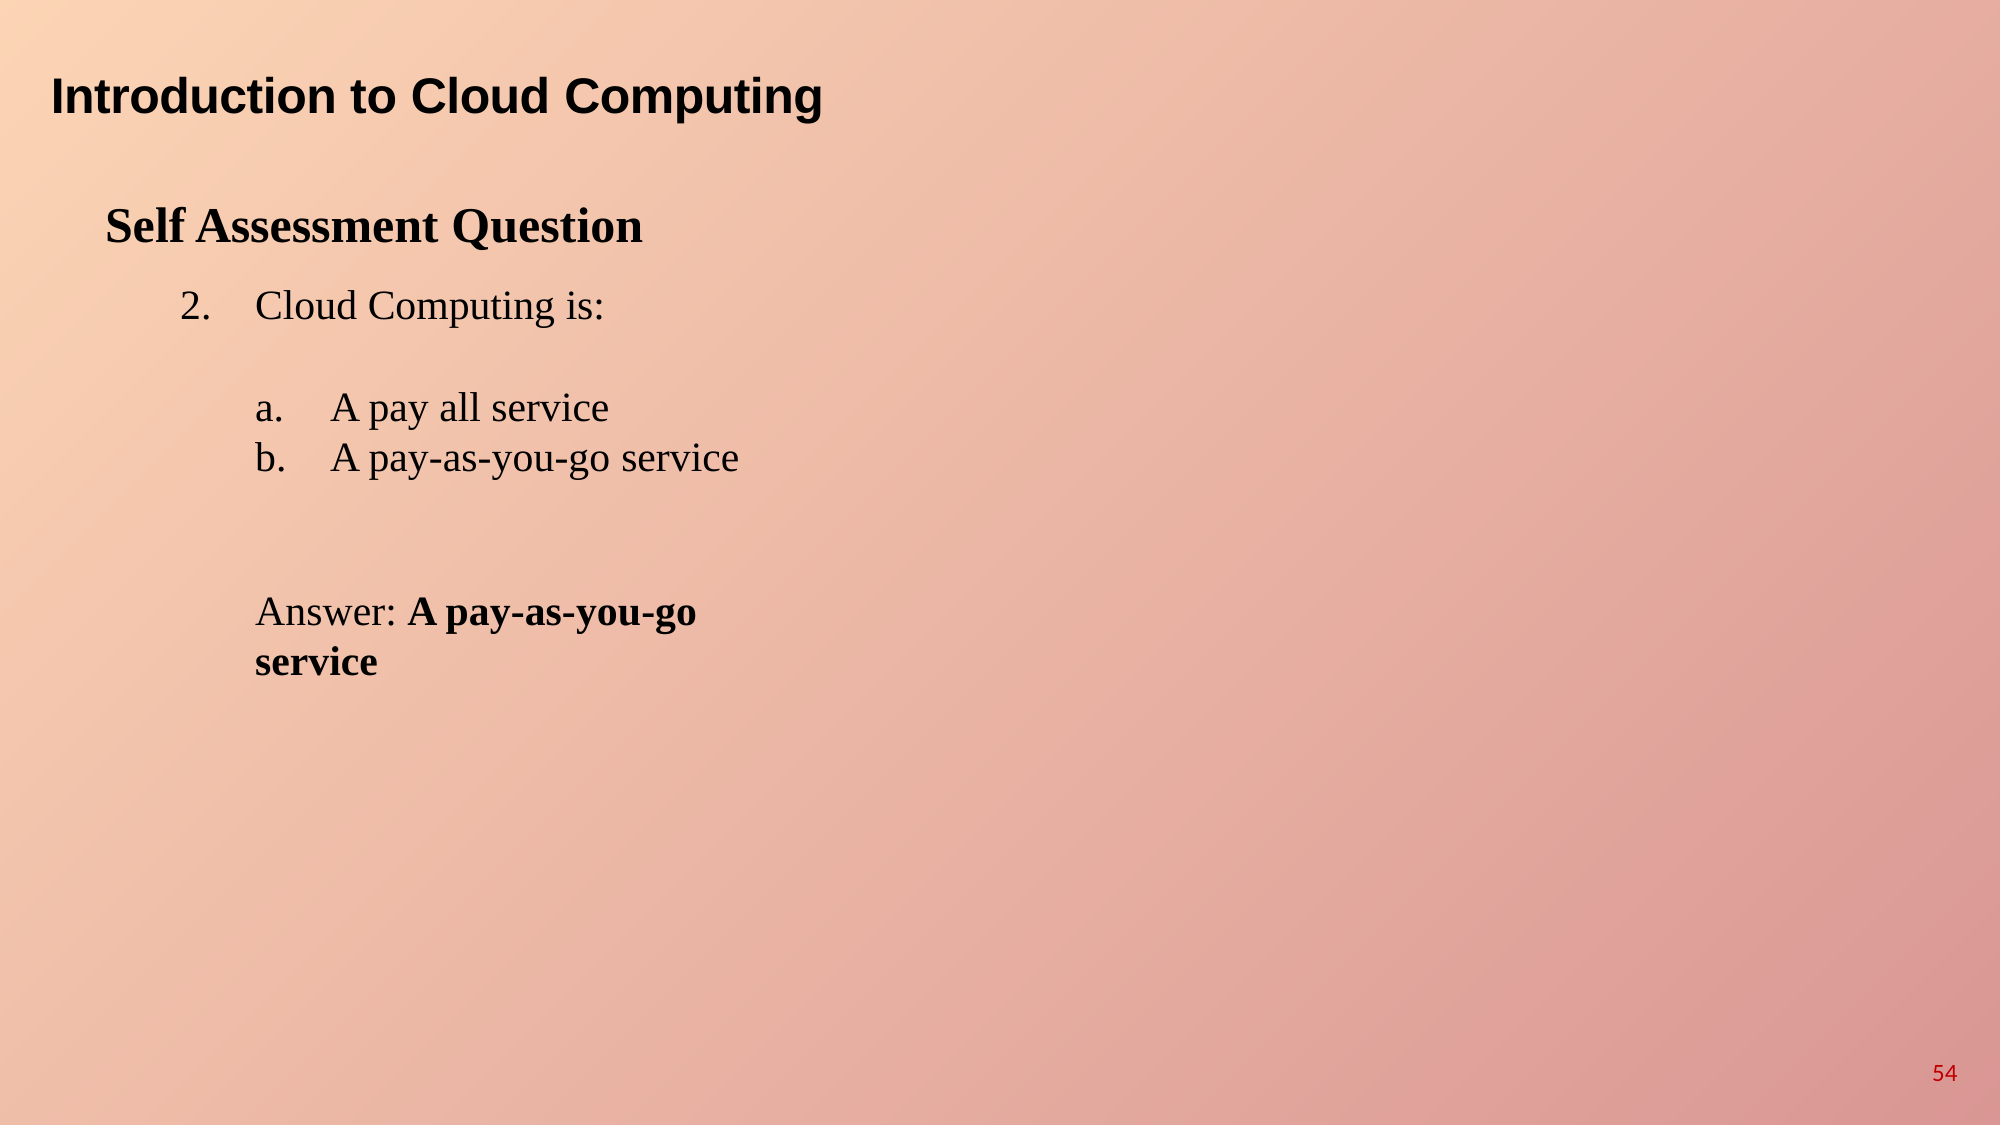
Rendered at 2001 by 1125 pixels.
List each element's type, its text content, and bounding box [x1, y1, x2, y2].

title Introduction to Cloud Computing [48, 61, 825, 251]
text_box Self Assessment Question Cloud Computing is: A pay all service A pay-as-you-go service Answer: A pay-as-you-go service [103, 160, 831, 685]
slide_number 54 [1925, 1060, 1964, 1125]
